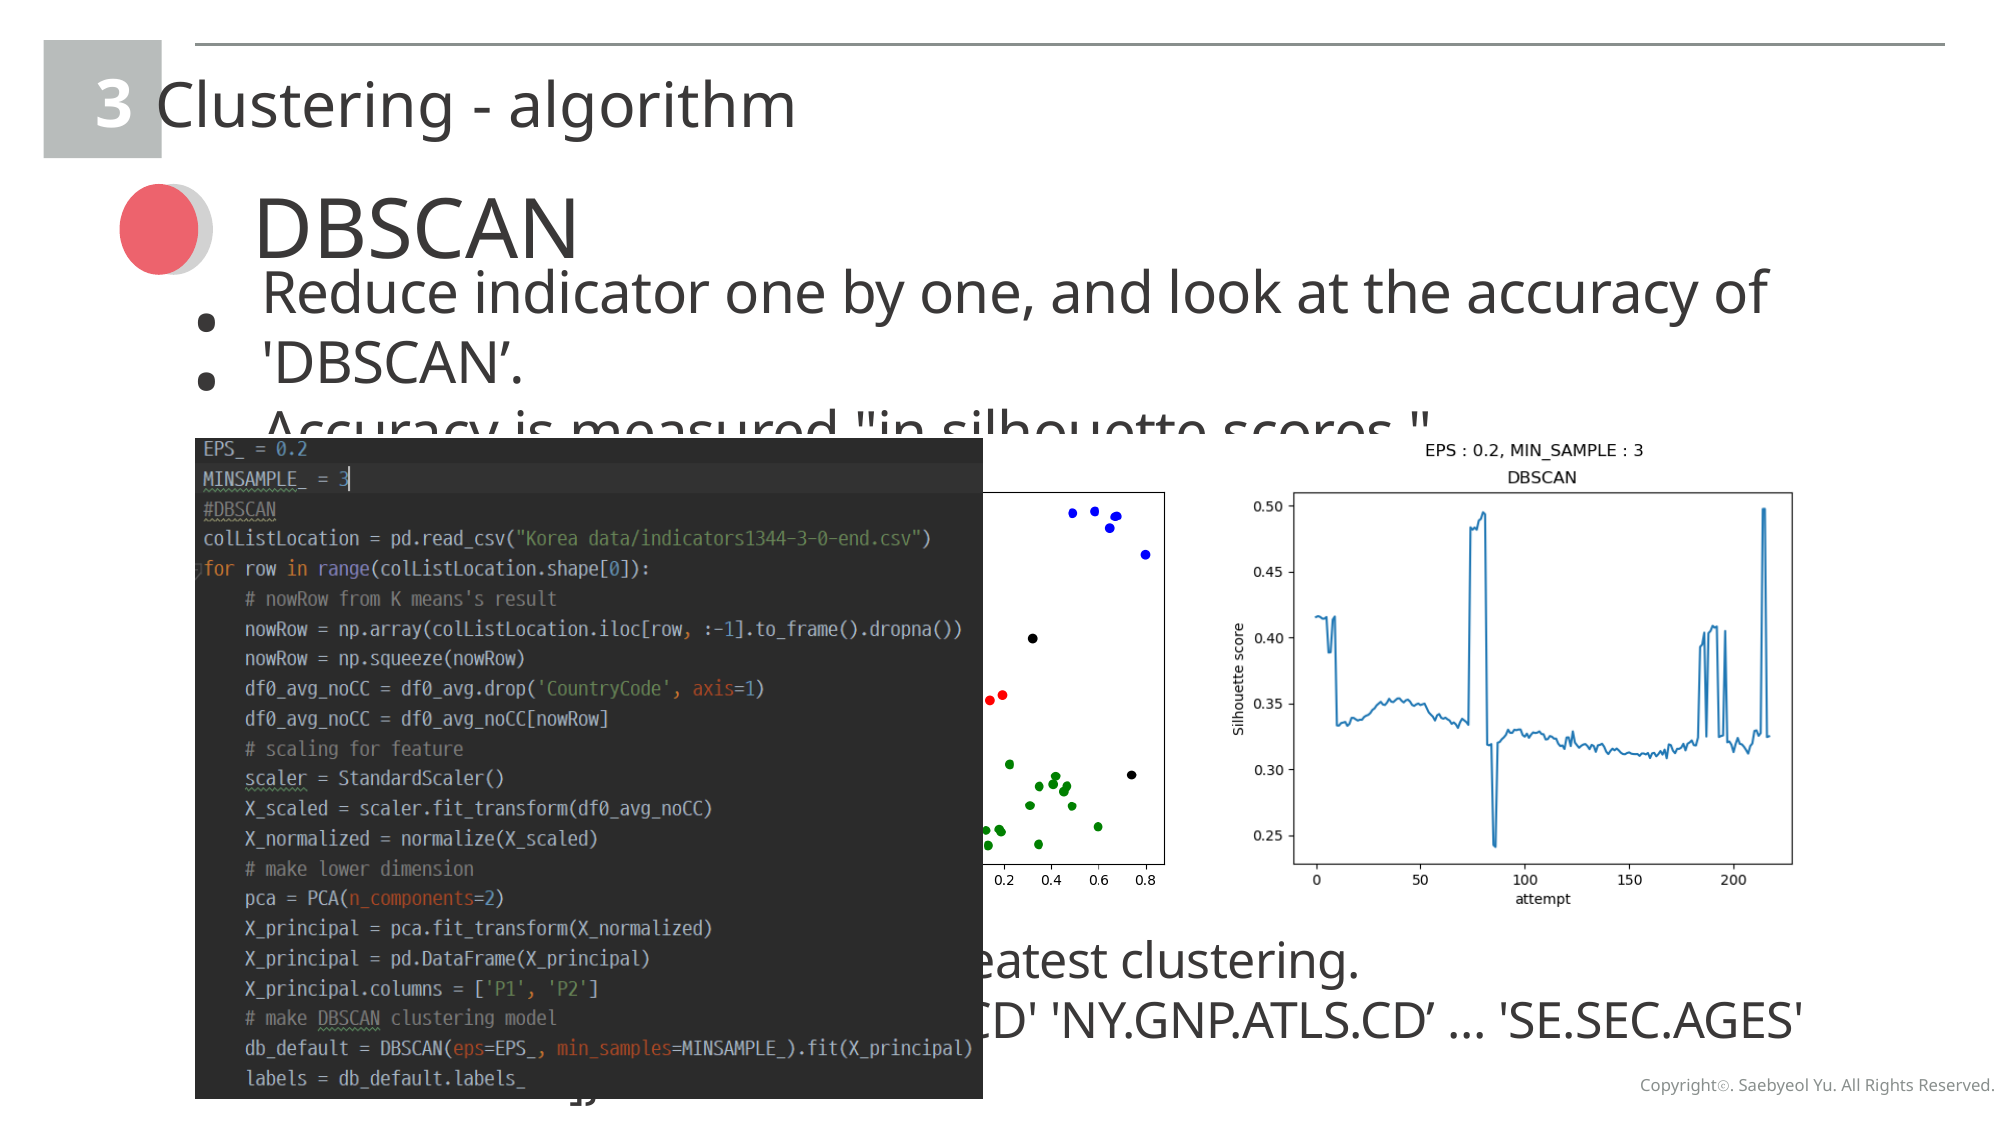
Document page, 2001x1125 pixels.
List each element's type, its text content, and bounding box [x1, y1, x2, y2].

text_box Reduce indicator one by one, and look at the accuracy of 'DBSCAN’. Accuracy is measured "in silhouette scores." [246, 238, 1945, 434]
text_box [42, 39, 163, 159]
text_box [228, 434, 1963, 1058]
picture [194, 438, 983, 1099]
text_box Clustering - algorithm [140, 57, 814, 148]
text_box 3 [80, 52, 123, 148]
text_box : [173, 260, 253, 431]
text_box DBSCAN [237, 146, 1478, 260]
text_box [119, 183, 213, 275]
